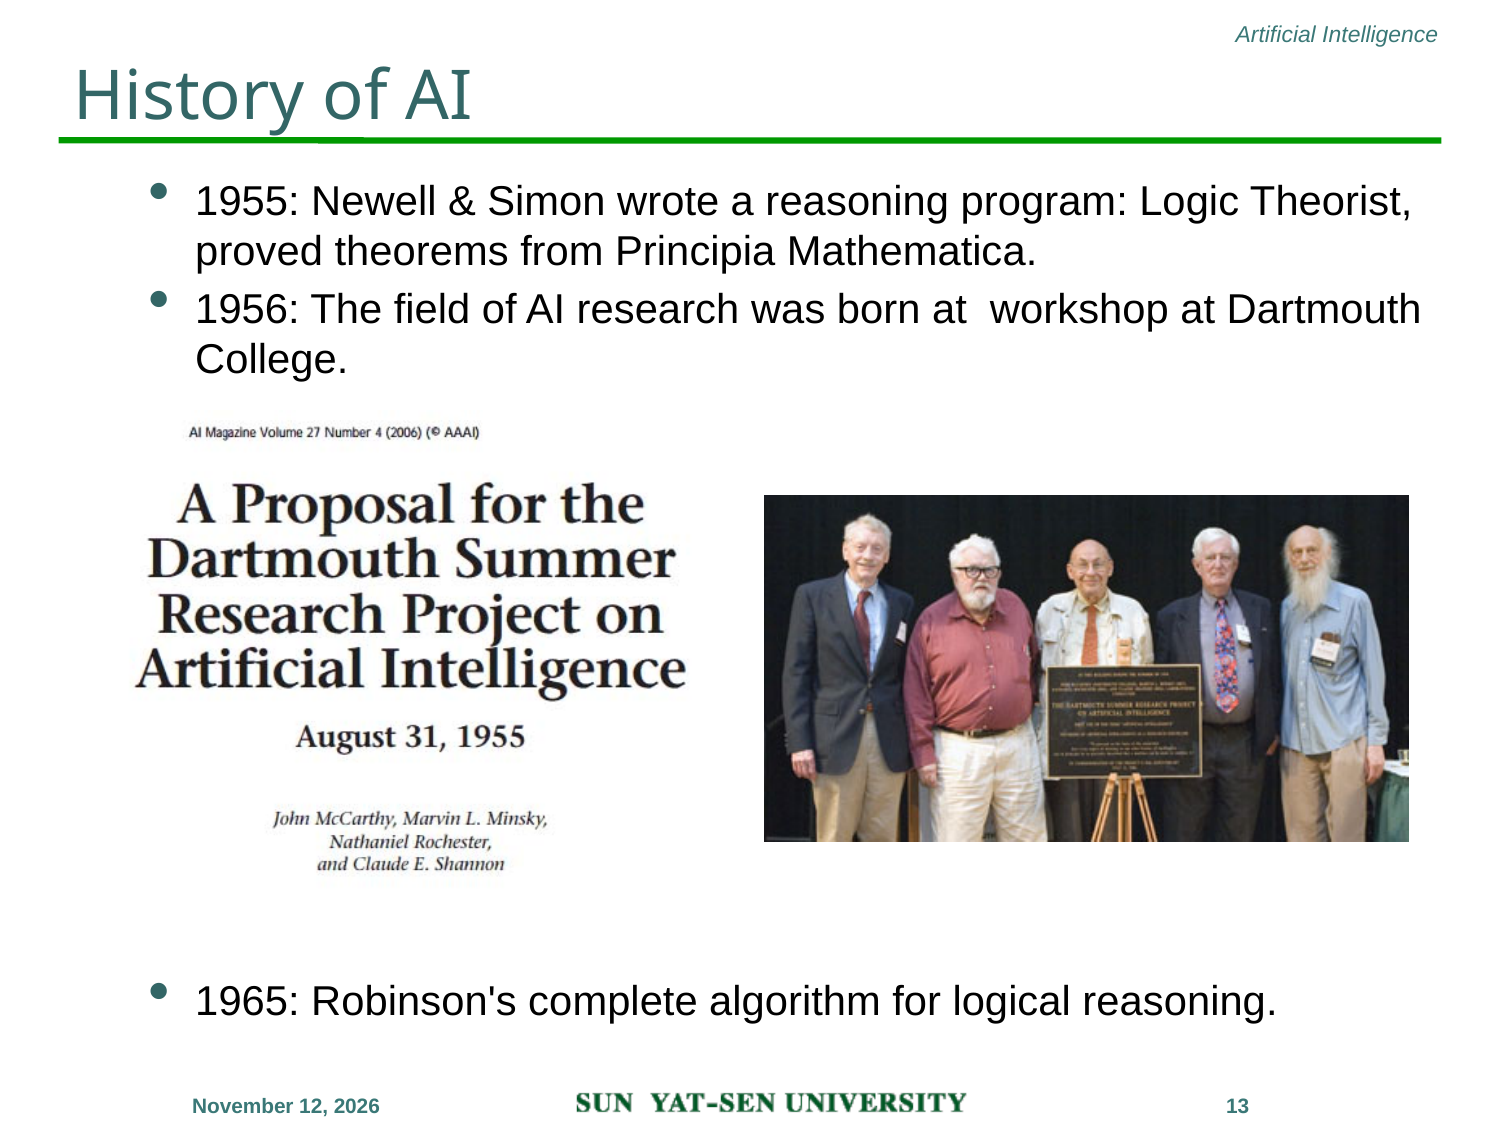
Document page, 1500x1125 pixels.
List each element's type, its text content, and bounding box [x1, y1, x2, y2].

picture [46, 410, 1410, 927]
picture [566, 1087, 973, 1125]
text_box 1955: Newell & Simon wrote a reasoning program: Logic Theorist, proved theorems from Principia Mathematica. 1956: The field of AI research was born at workshop at Dartmouth College. 1965: Robinson's complete algorithm for logical reasoning. [58, 166, 1470, 1087]
title History of AI [58, 35, 1442, 141]
